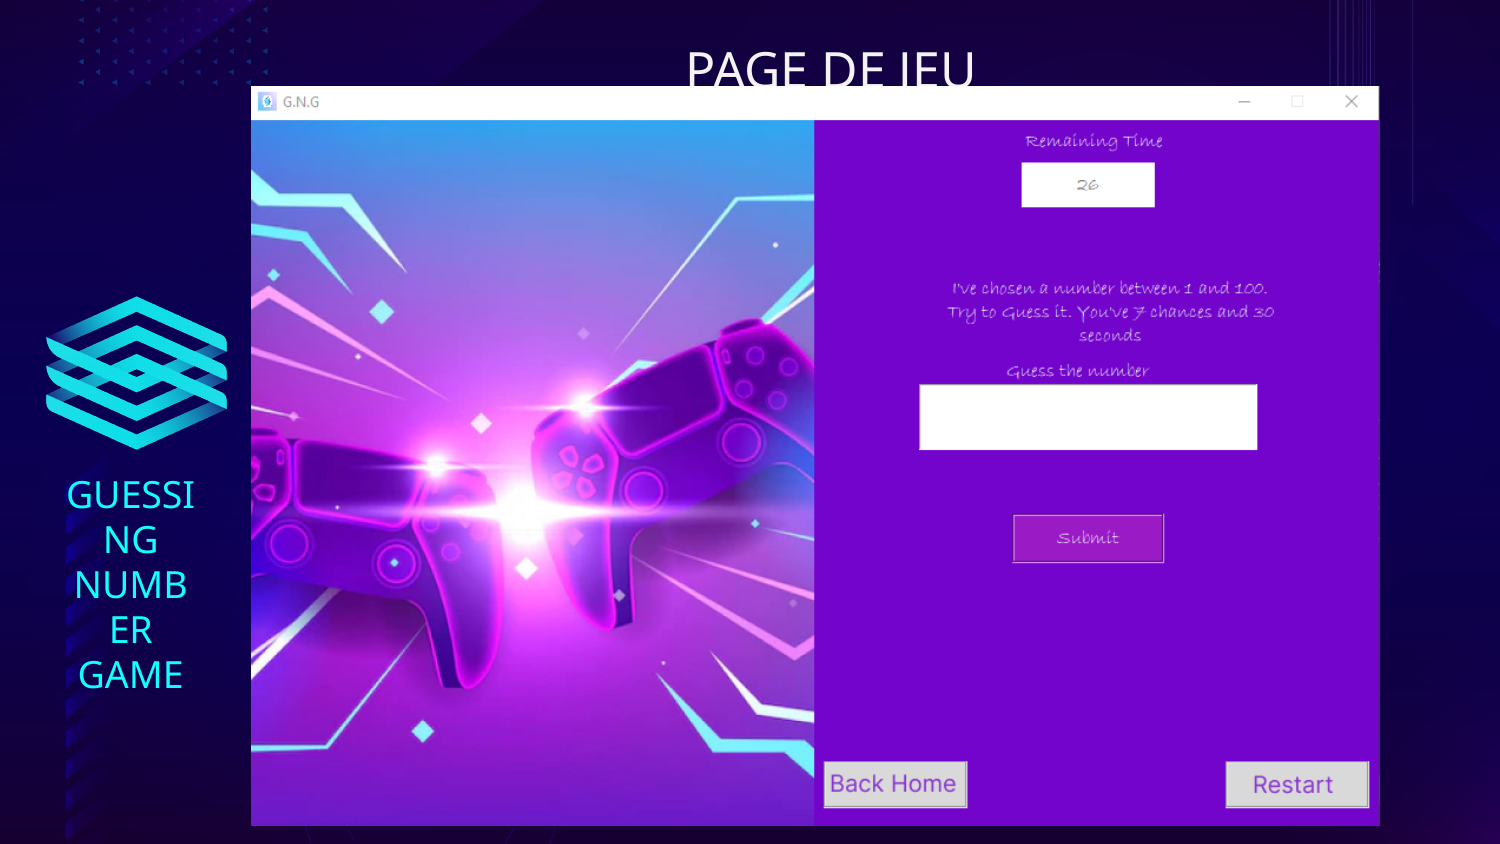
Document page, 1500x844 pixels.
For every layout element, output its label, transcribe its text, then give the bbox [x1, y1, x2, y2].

title GUESSING NUMBER GAME [49, 457, 213, 496]
title PAGE DE JEU [670, 0, 1306, 84]
picture [0, 0, 1500, 844]
